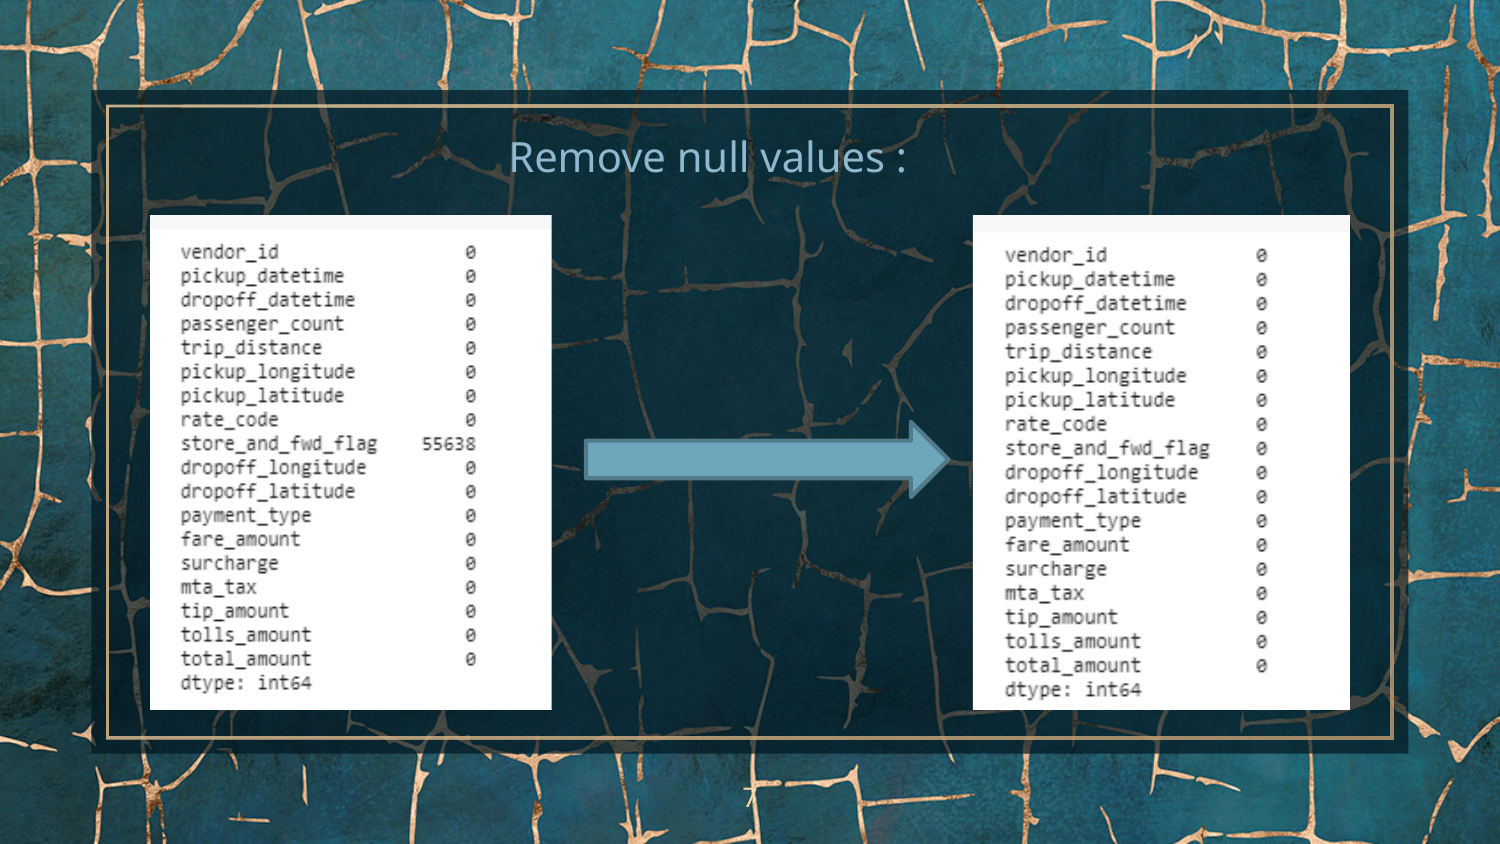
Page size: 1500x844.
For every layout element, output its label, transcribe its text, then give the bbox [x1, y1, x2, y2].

text_box [583, 419, 951, 500]
picture [0, 0, 1500, 844]
text_box Remove null values : [493, 123, 1007, 189]
slide_number 7 [705, 753, 795, 844]
